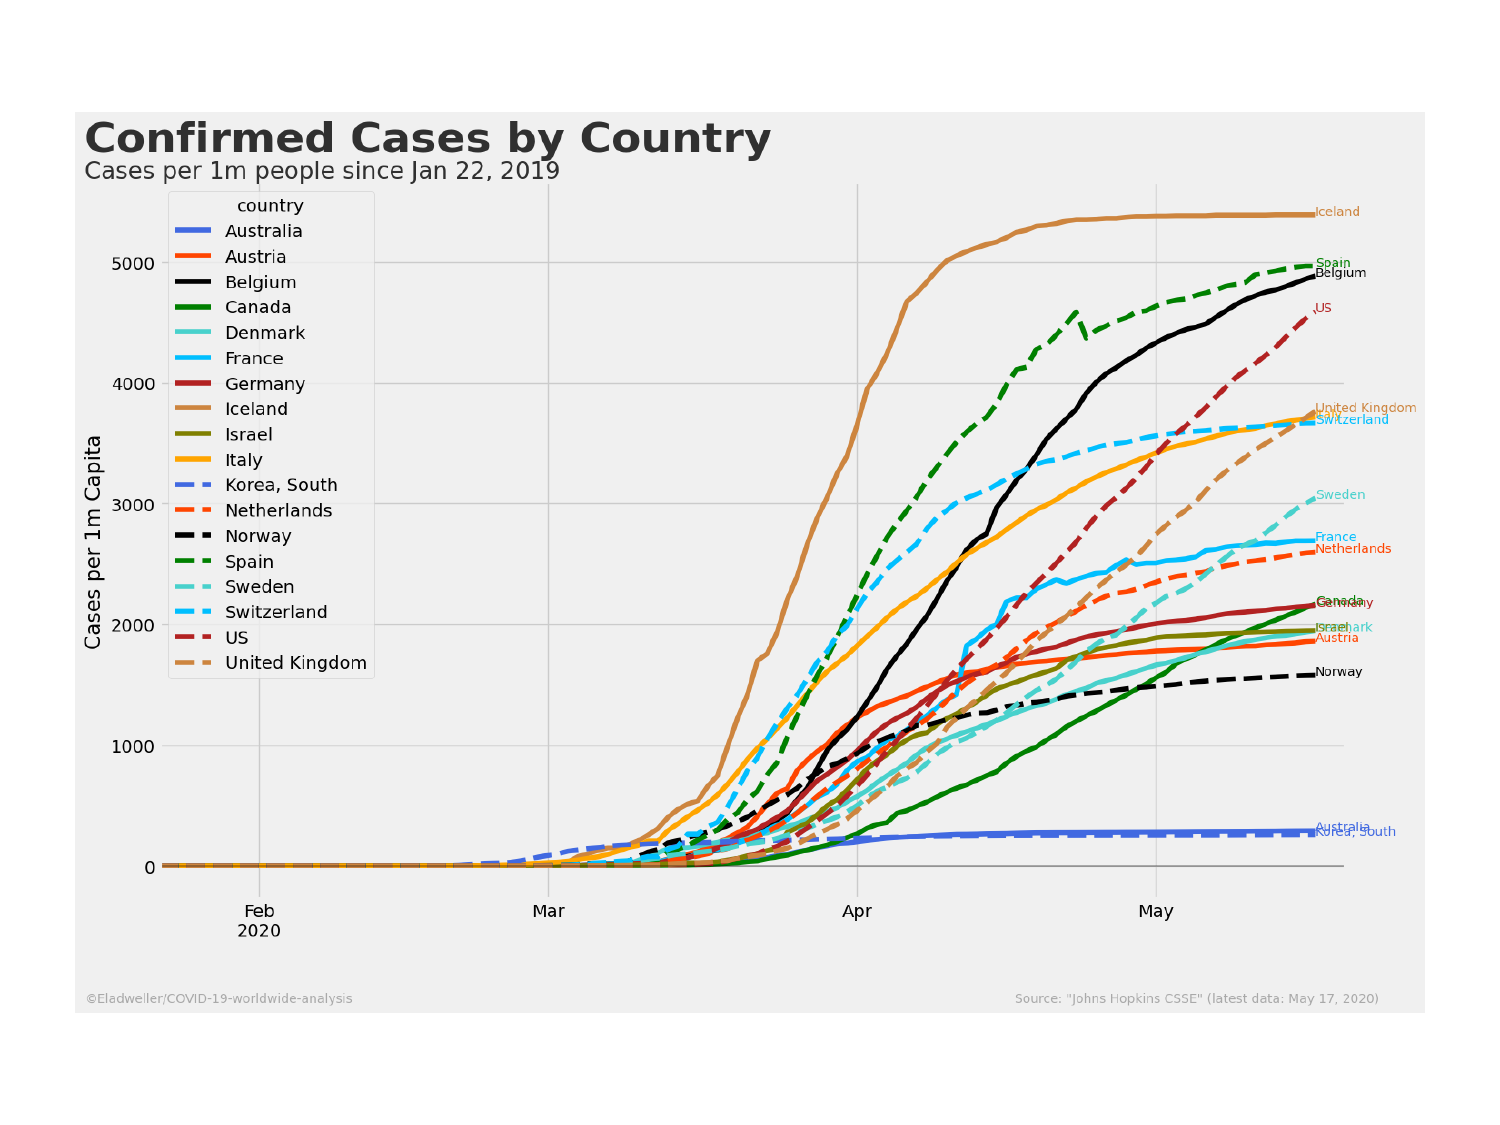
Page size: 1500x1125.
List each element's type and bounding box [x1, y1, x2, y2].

picture [74, 112, 1426, 1013]
